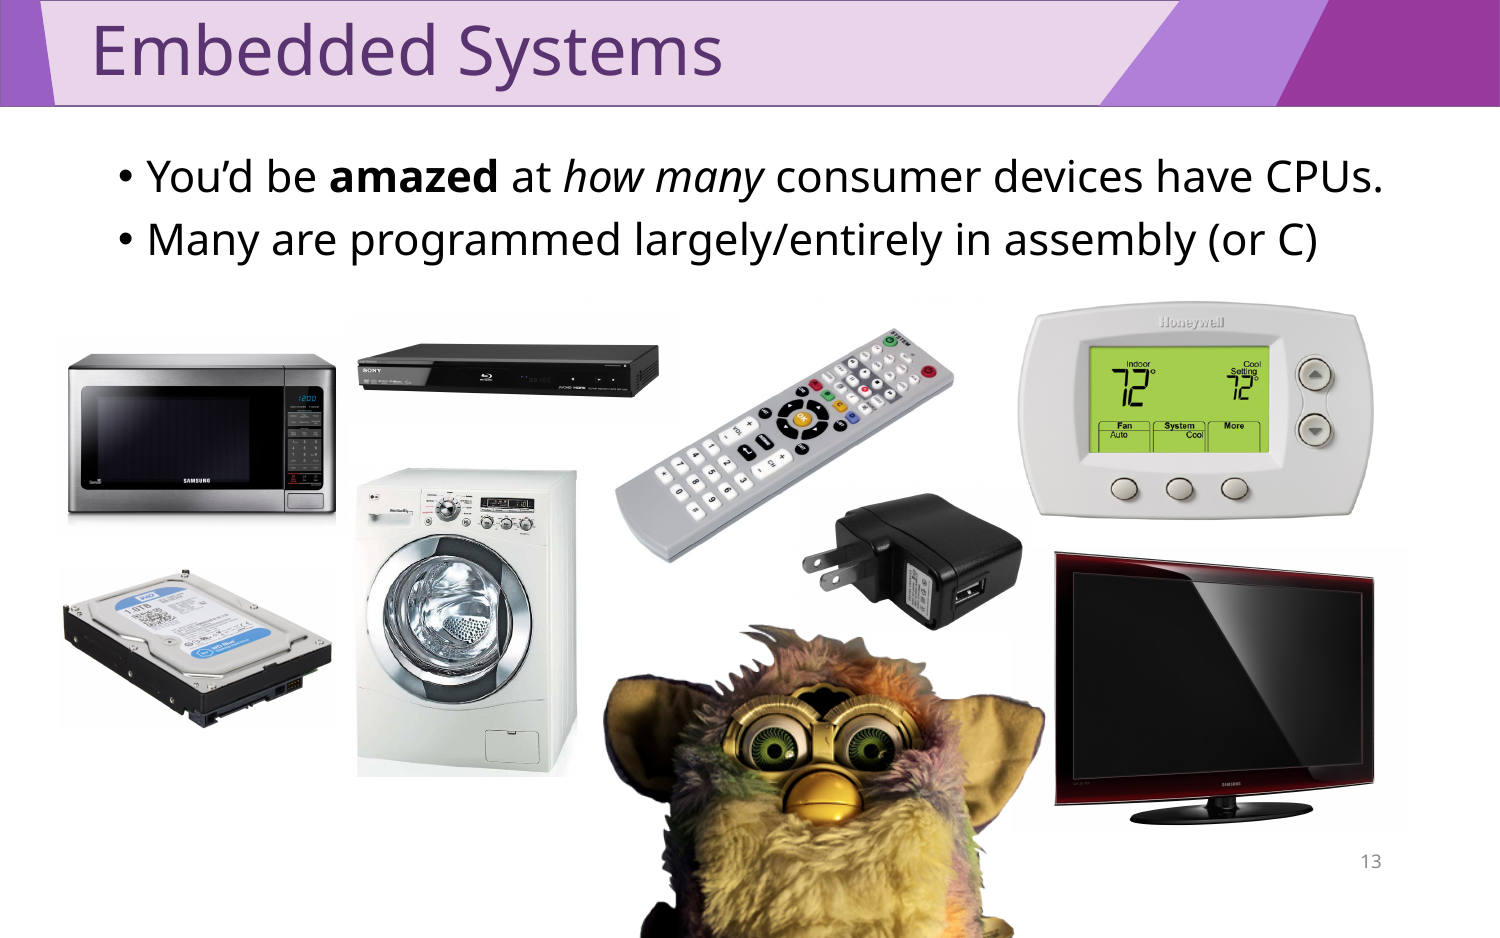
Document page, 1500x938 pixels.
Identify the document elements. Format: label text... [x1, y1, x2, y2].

slide_number 13 [1059, 837, 1397, 888]
title Embedded Systems [0, 0, 1500, 106]
list You’d be amazed at how many consumer devices have CPUs. Many are programmed largely/entirely in assembly (or C) [103, 146, 1444, 845]
picture [56, 292, 1408, 938]
picture [60, 567, 335, 730]
